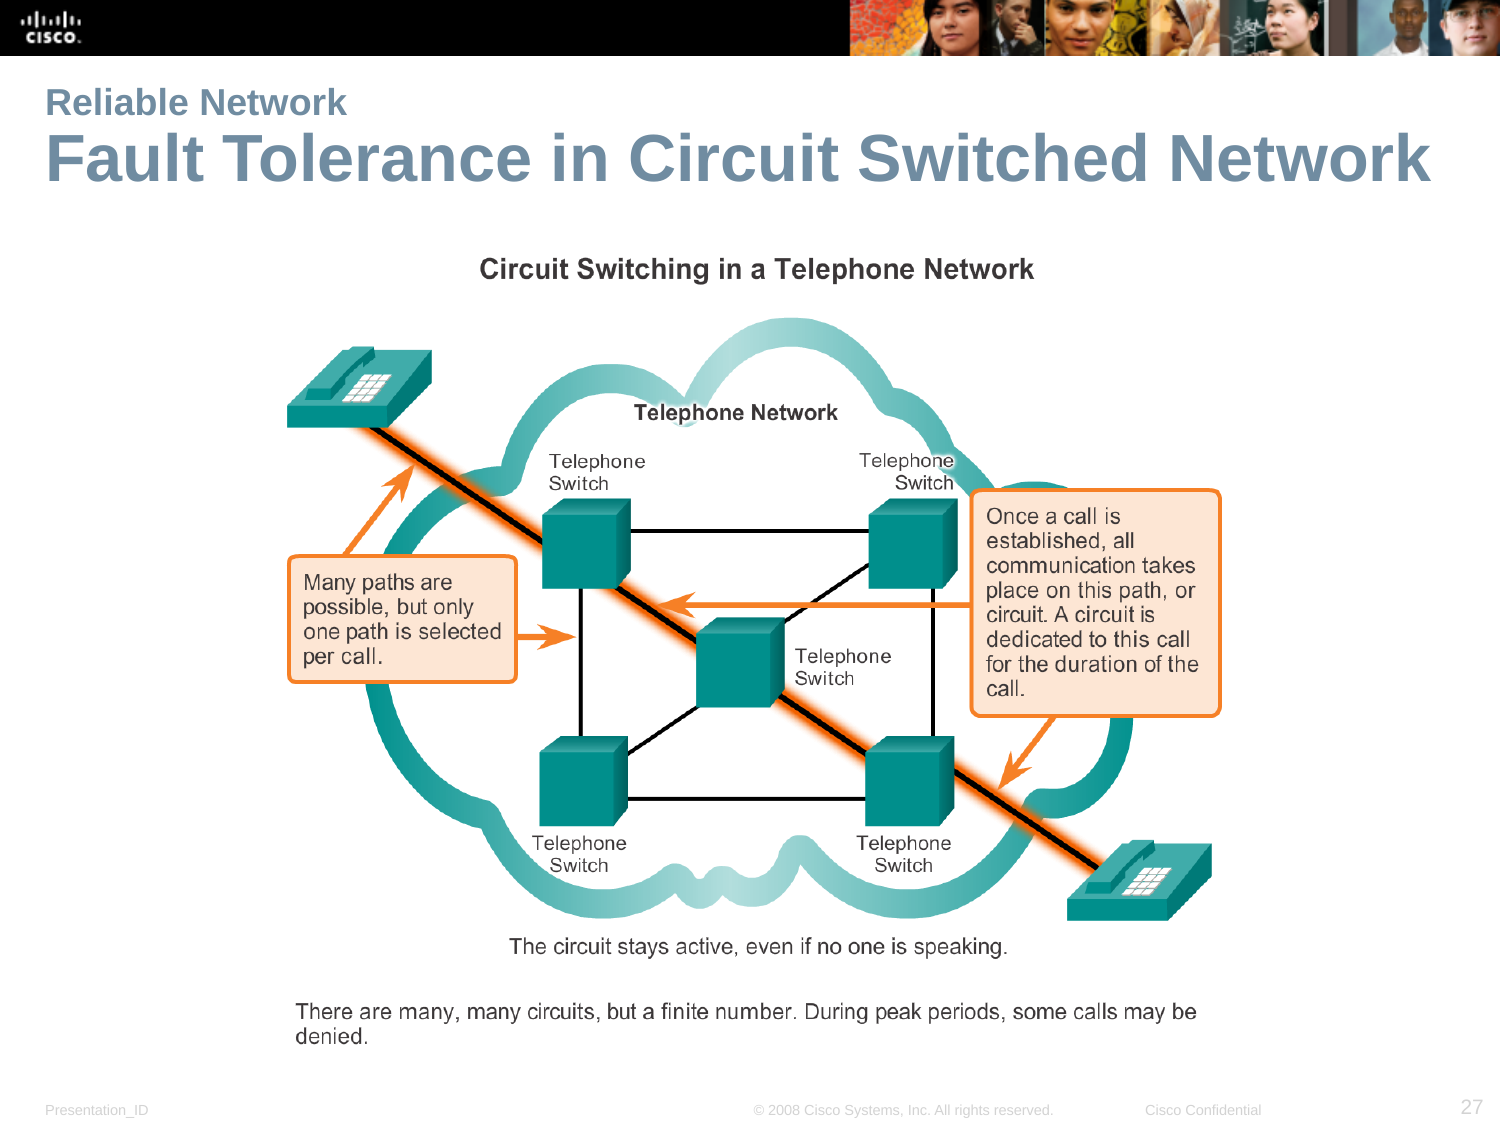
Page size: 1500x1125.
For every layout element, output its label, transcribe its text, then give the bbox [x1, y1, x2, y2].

picture [0, 0, 1500, 56]
title Reliable Network Fault Tolerance in Circuit Switched Network [31, 64, 1471, 203]
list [34, 252, 1468, 1061]
